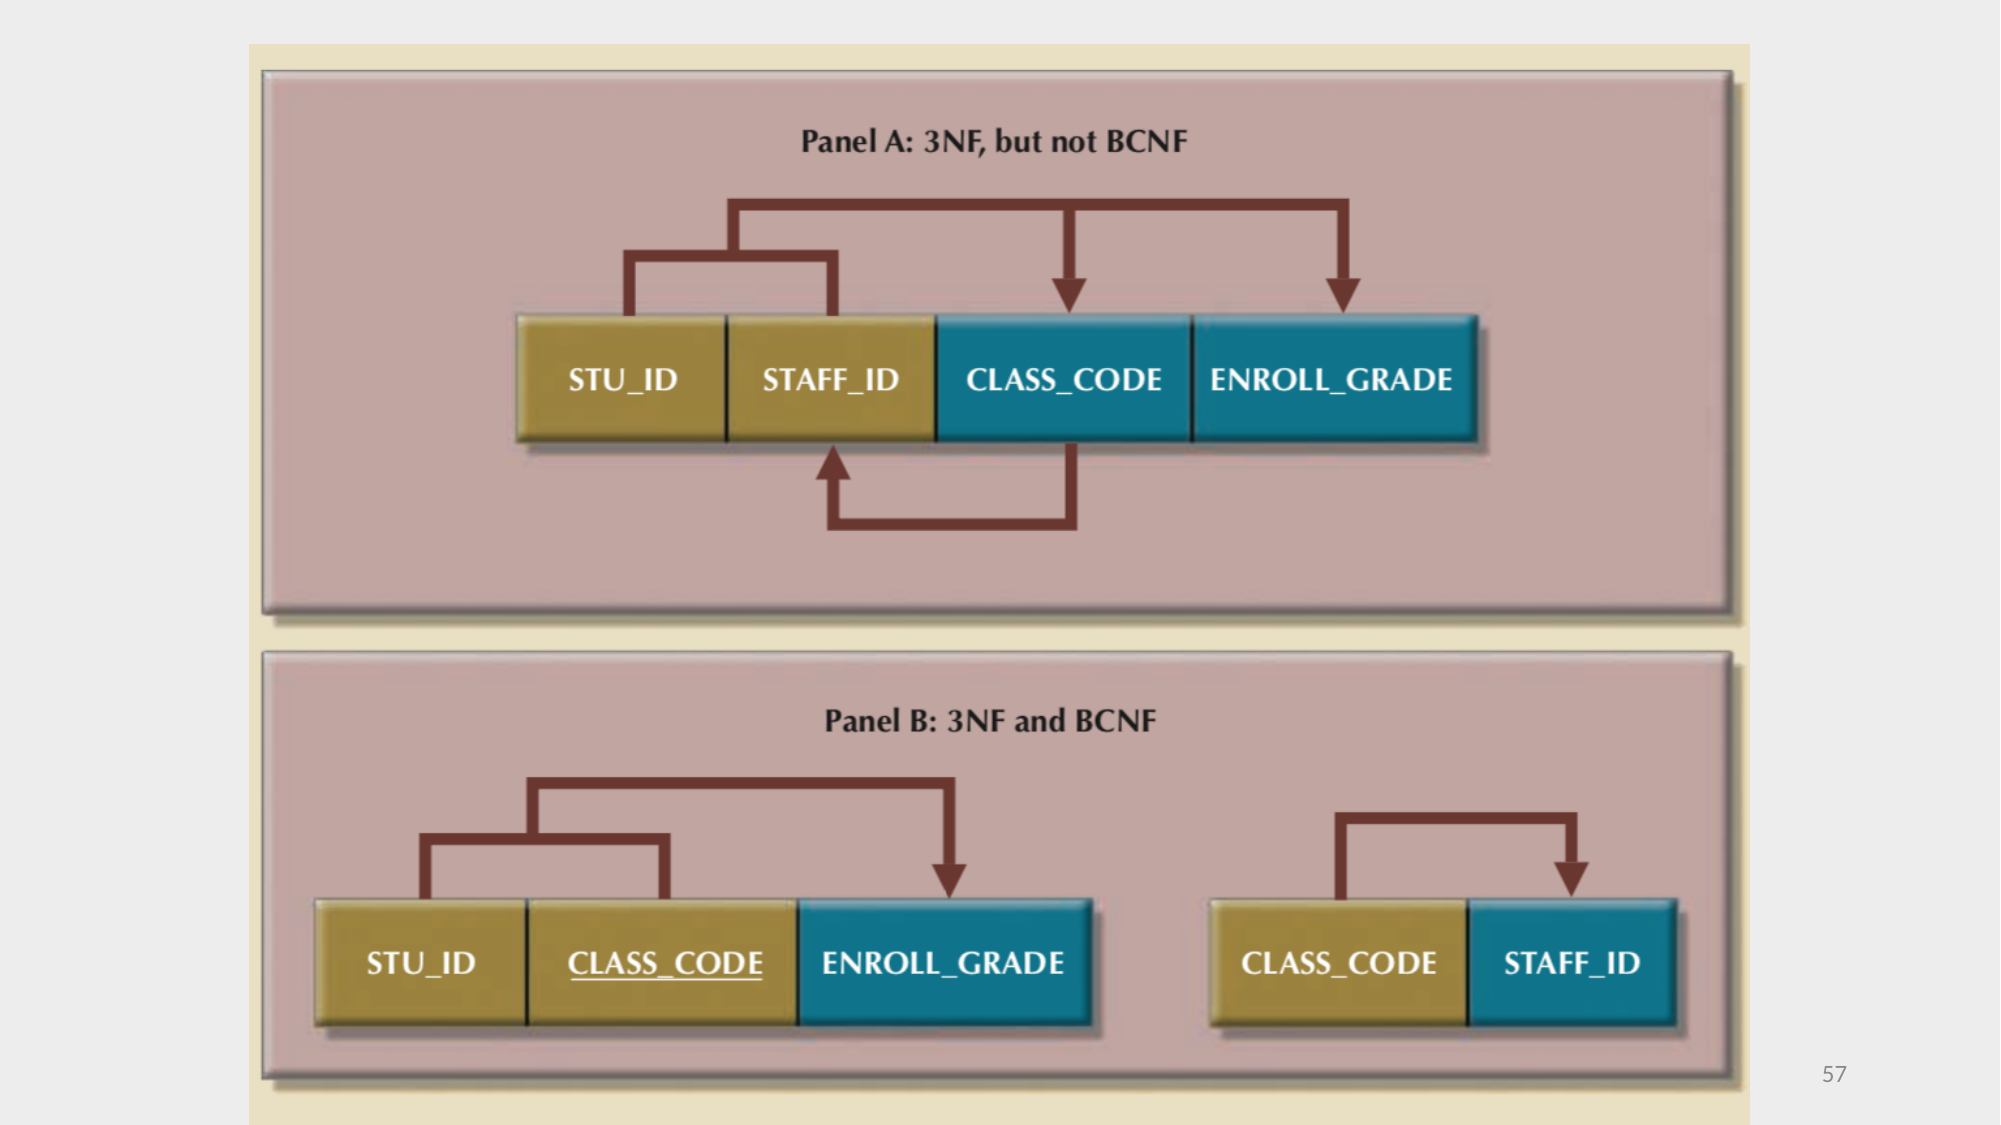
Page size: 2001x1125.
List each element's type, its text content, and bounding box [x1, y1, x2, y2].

slide_number 57 [1750, 1042, 1863, 1103]
picture [249, 44, 1750, 1125]
